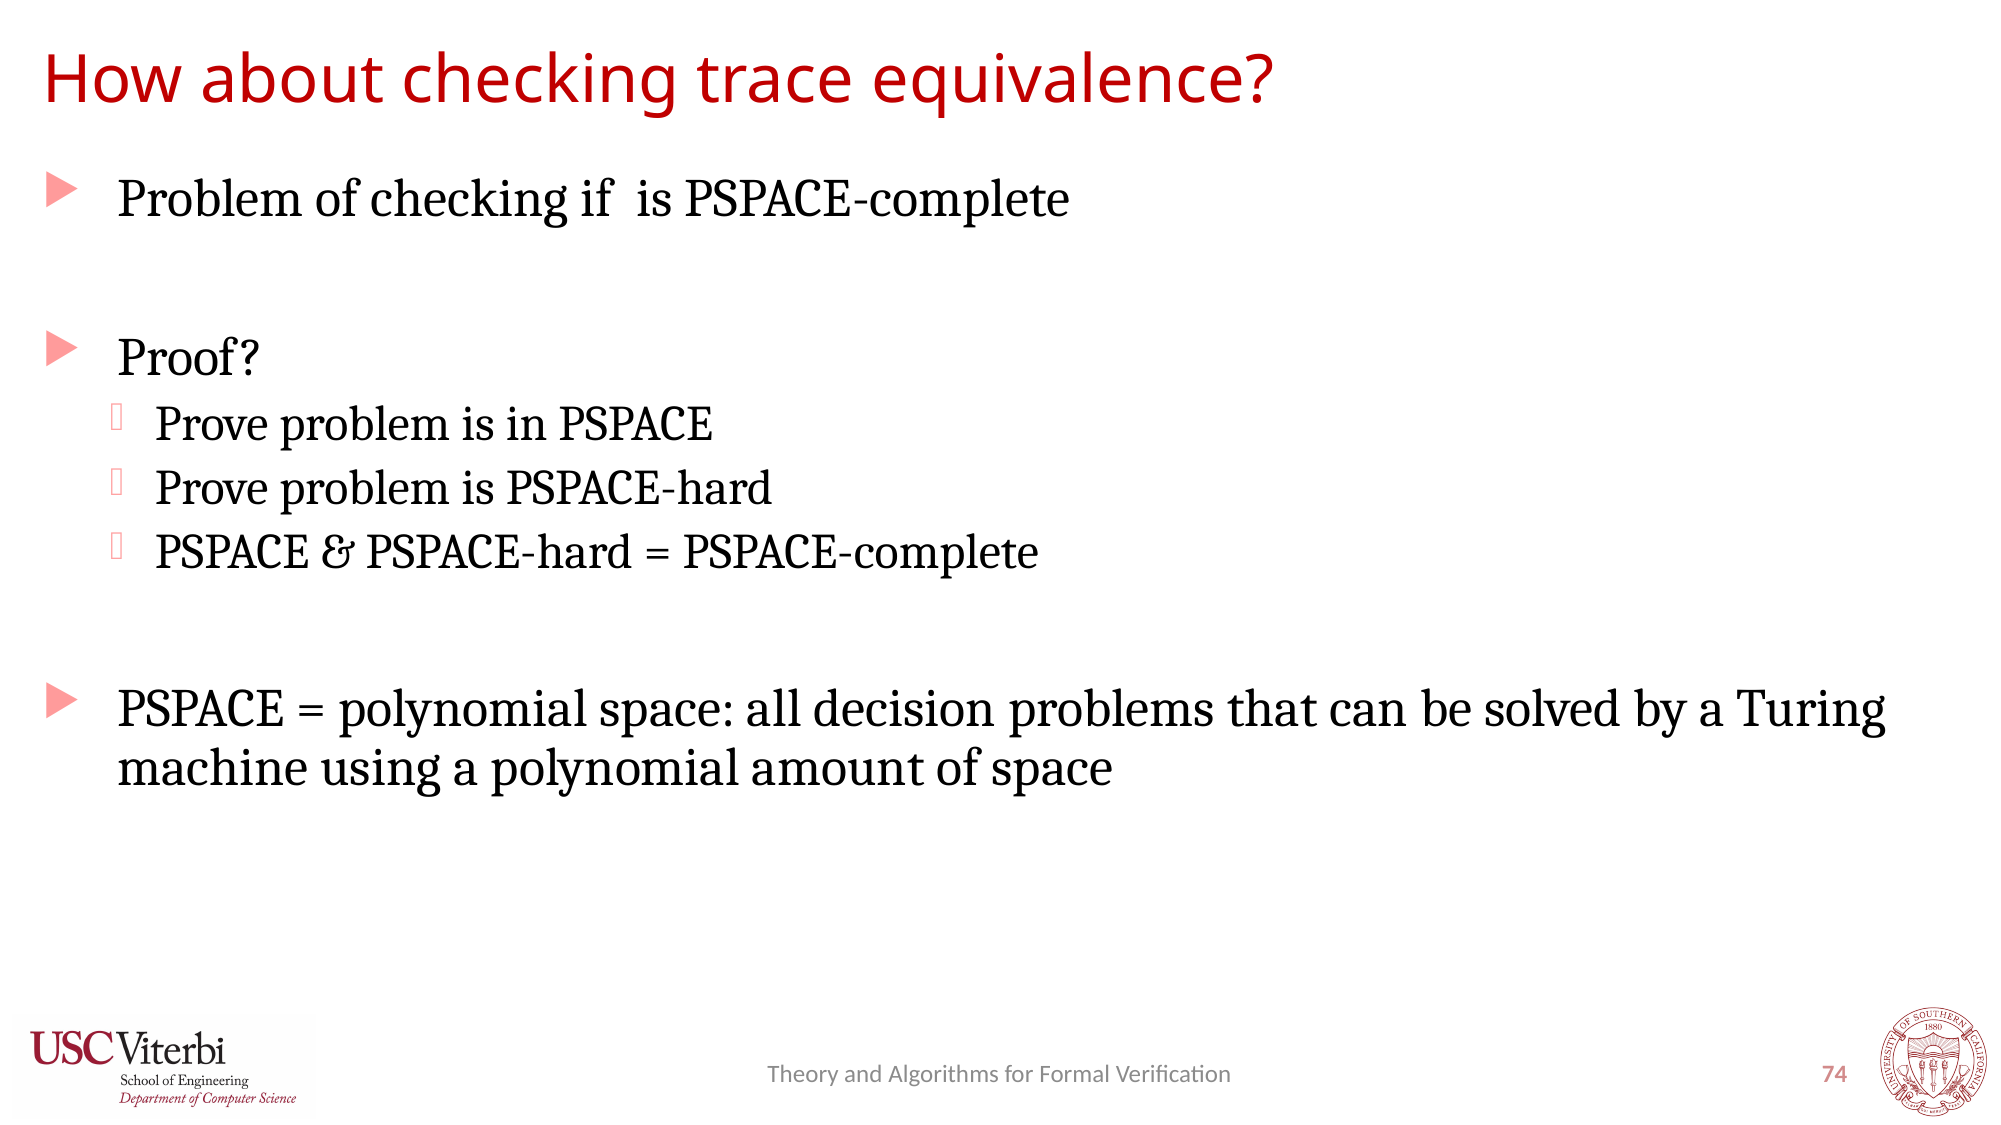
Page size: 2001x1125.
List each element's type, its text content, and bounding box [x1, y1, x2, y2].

footer Theory and Algorithms for Formal Verification [662, 1042, 1338, 1103]
title How about checking trace equivalence? [27, 12, 1947, 150]
picture [1879, 1002, 1988, 1119]
slide_number 74 [1684, 1042, 1863, 1103]
picture [12, 1014, 316, 1119]
